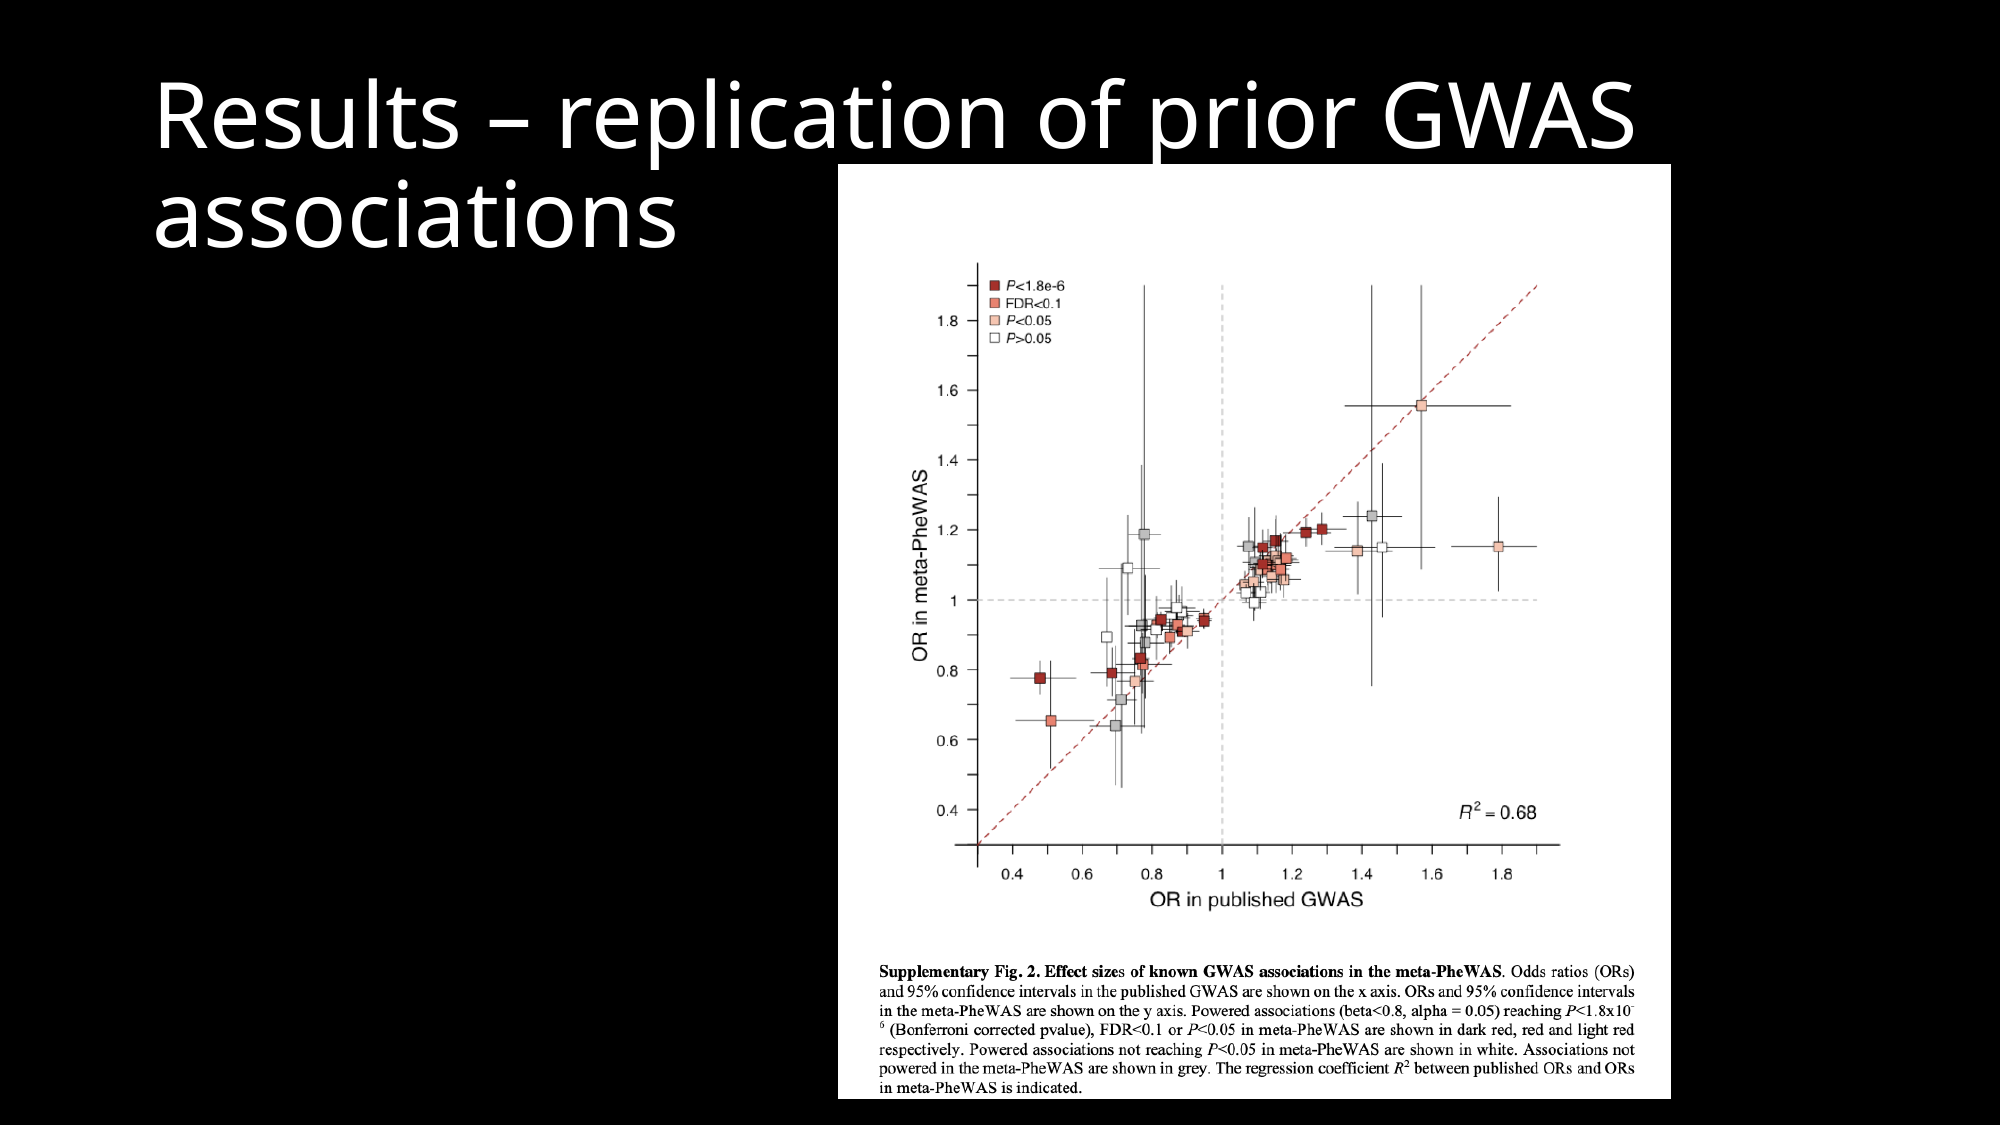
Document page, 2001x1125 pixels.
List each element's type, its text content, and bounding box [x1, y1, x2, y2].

title Results – replication of prior GWAS associations [137, 59, 1863, 278]
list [837, 164, 1671, 1099]
